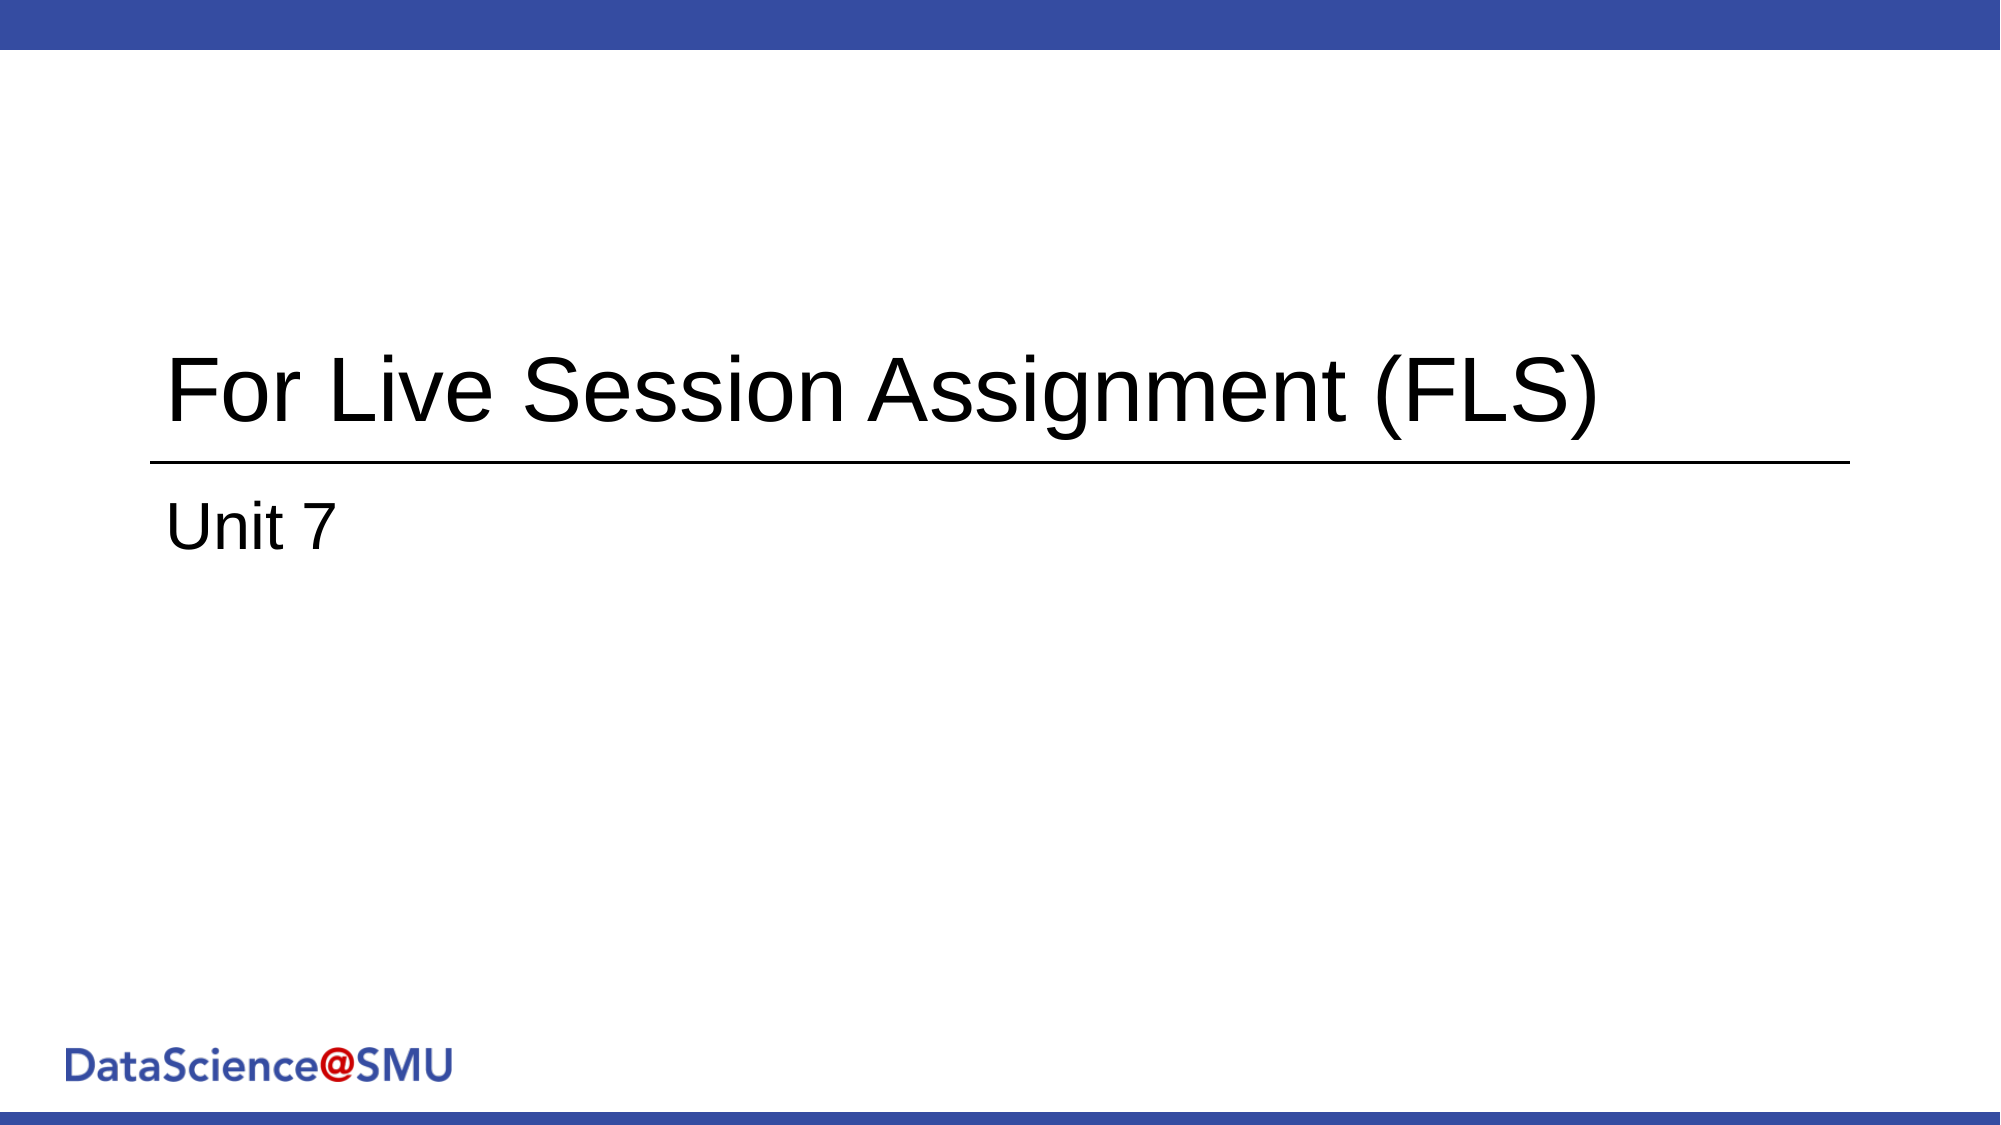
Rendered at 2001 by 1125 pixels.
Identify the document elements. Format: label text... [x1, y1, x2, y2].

title For Live Session Assignment (FLS) [150, 299, 1850, 448]
picture [66, 1047, 452, 1082]
subtitle Unit 7 [150, 474, 1850, 763]
